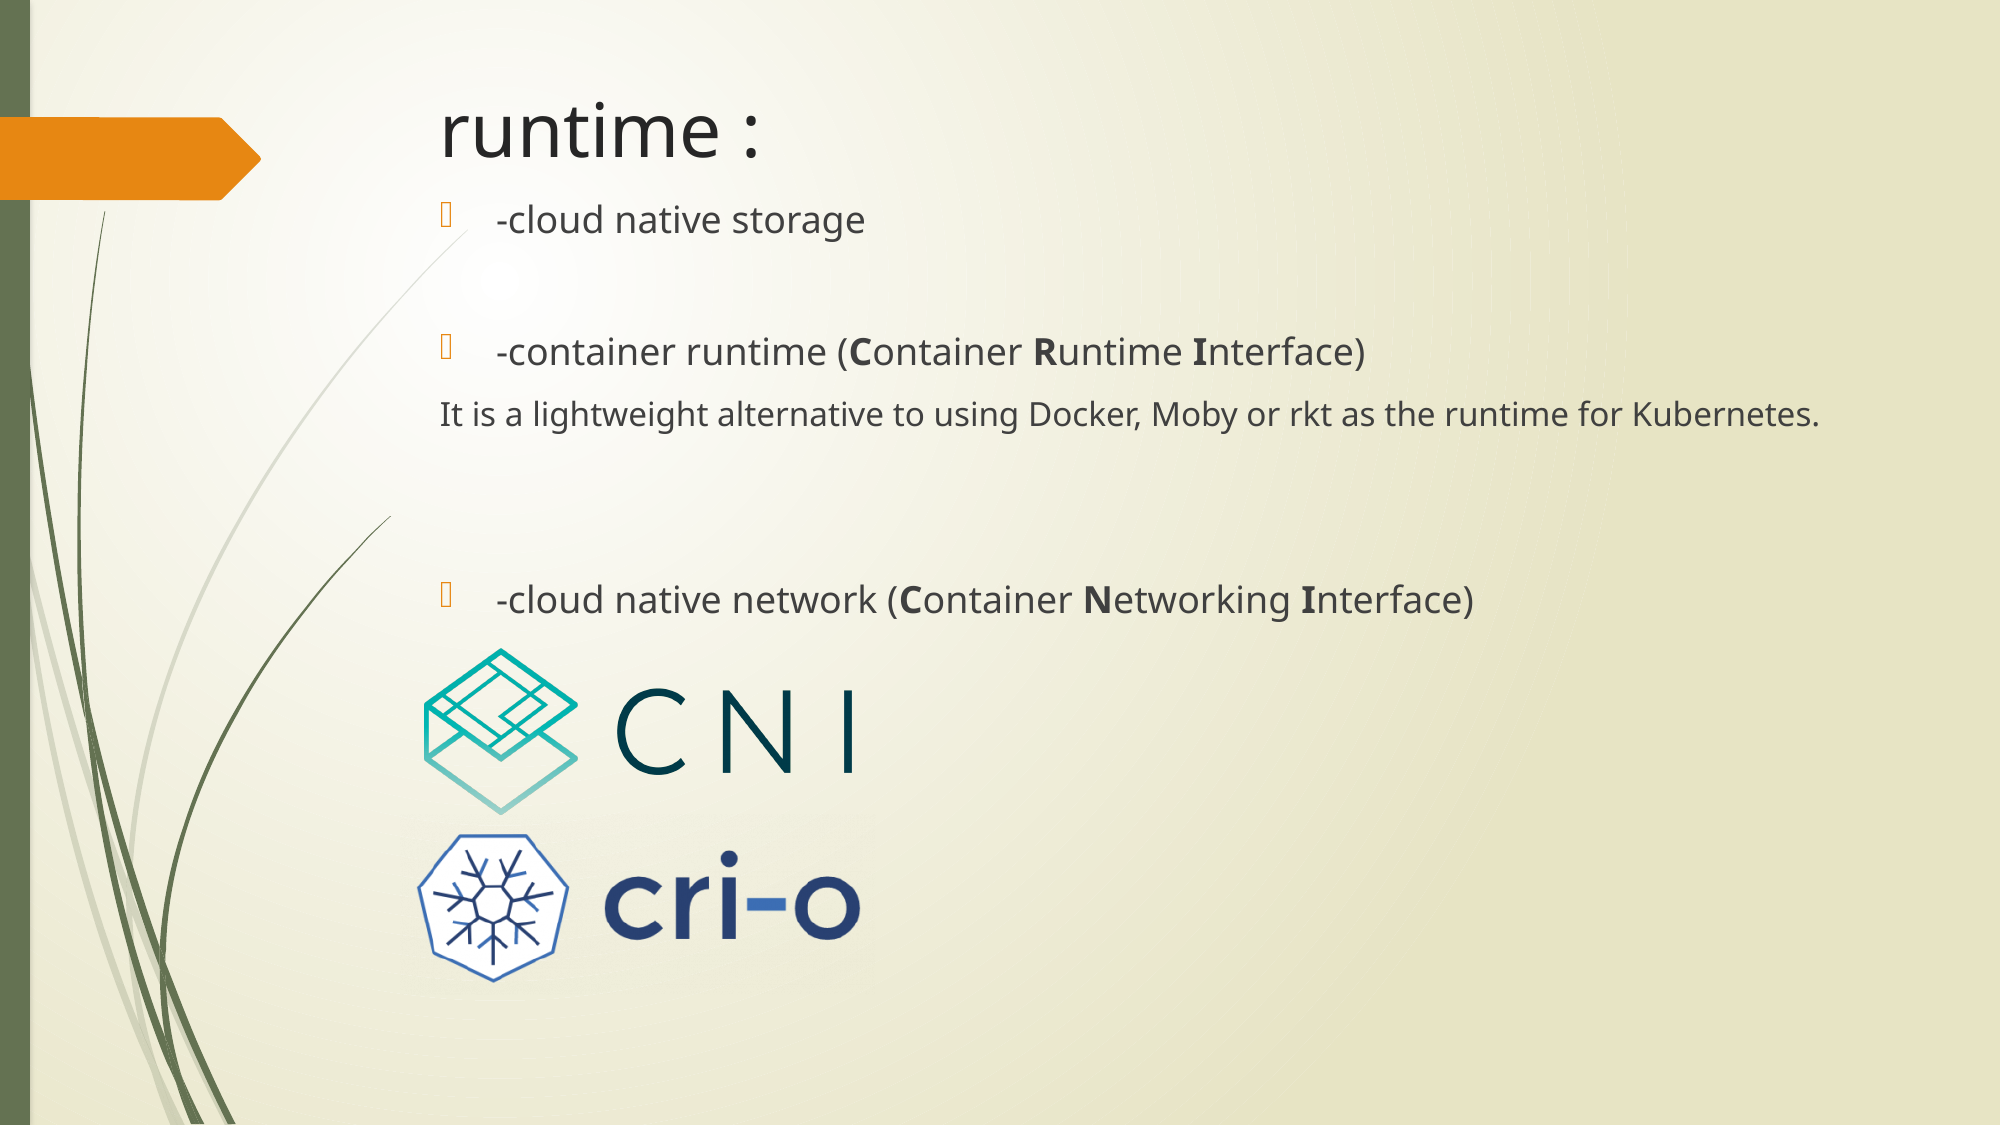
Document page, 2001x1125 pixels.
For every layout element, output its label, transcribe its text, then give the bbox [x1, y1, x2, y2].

title runtime : [424, 74, 1887, 188]
list -cloud native storage -container runtime (Container Runtime Interface) It is a lightweight alternative to using Docker, Moby or rkt as the runtime for Kubernetes. -cloud native network (Container Networking Interface) [424, 188, 1888, 970]
picture [400, 648, 876, 995]
